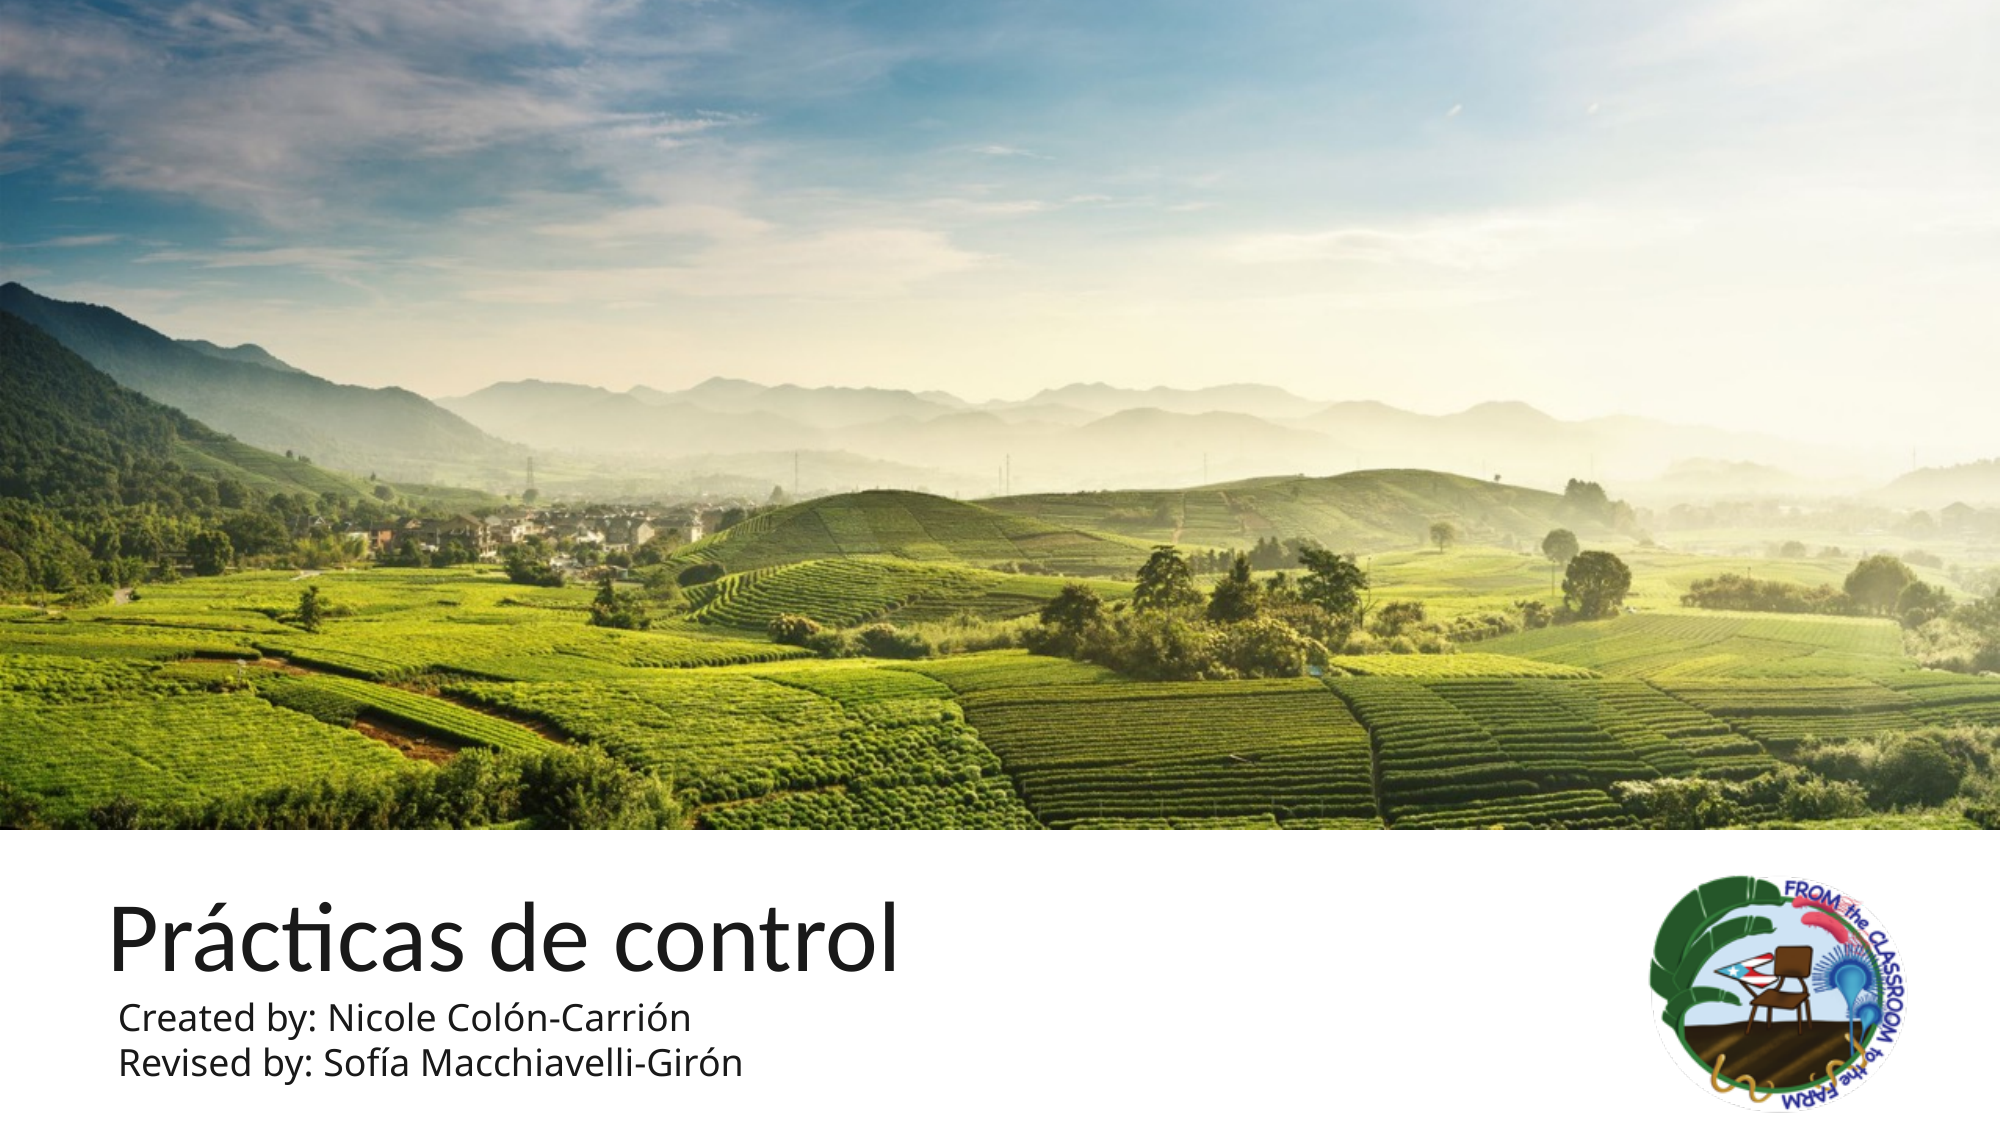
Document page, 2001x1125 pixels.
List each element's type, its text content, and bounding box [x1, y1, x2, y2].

text_box Prácticas de control [92, 839, 1667, 999]
picture [0, 0, 2000, 830]
text_box Created by: Nicole Colón-Carrión Revised by: Sofía Macchiavelli-Girón [117, 993, 1548, 1084]
picture [1583, 845, 1966, 1125]
